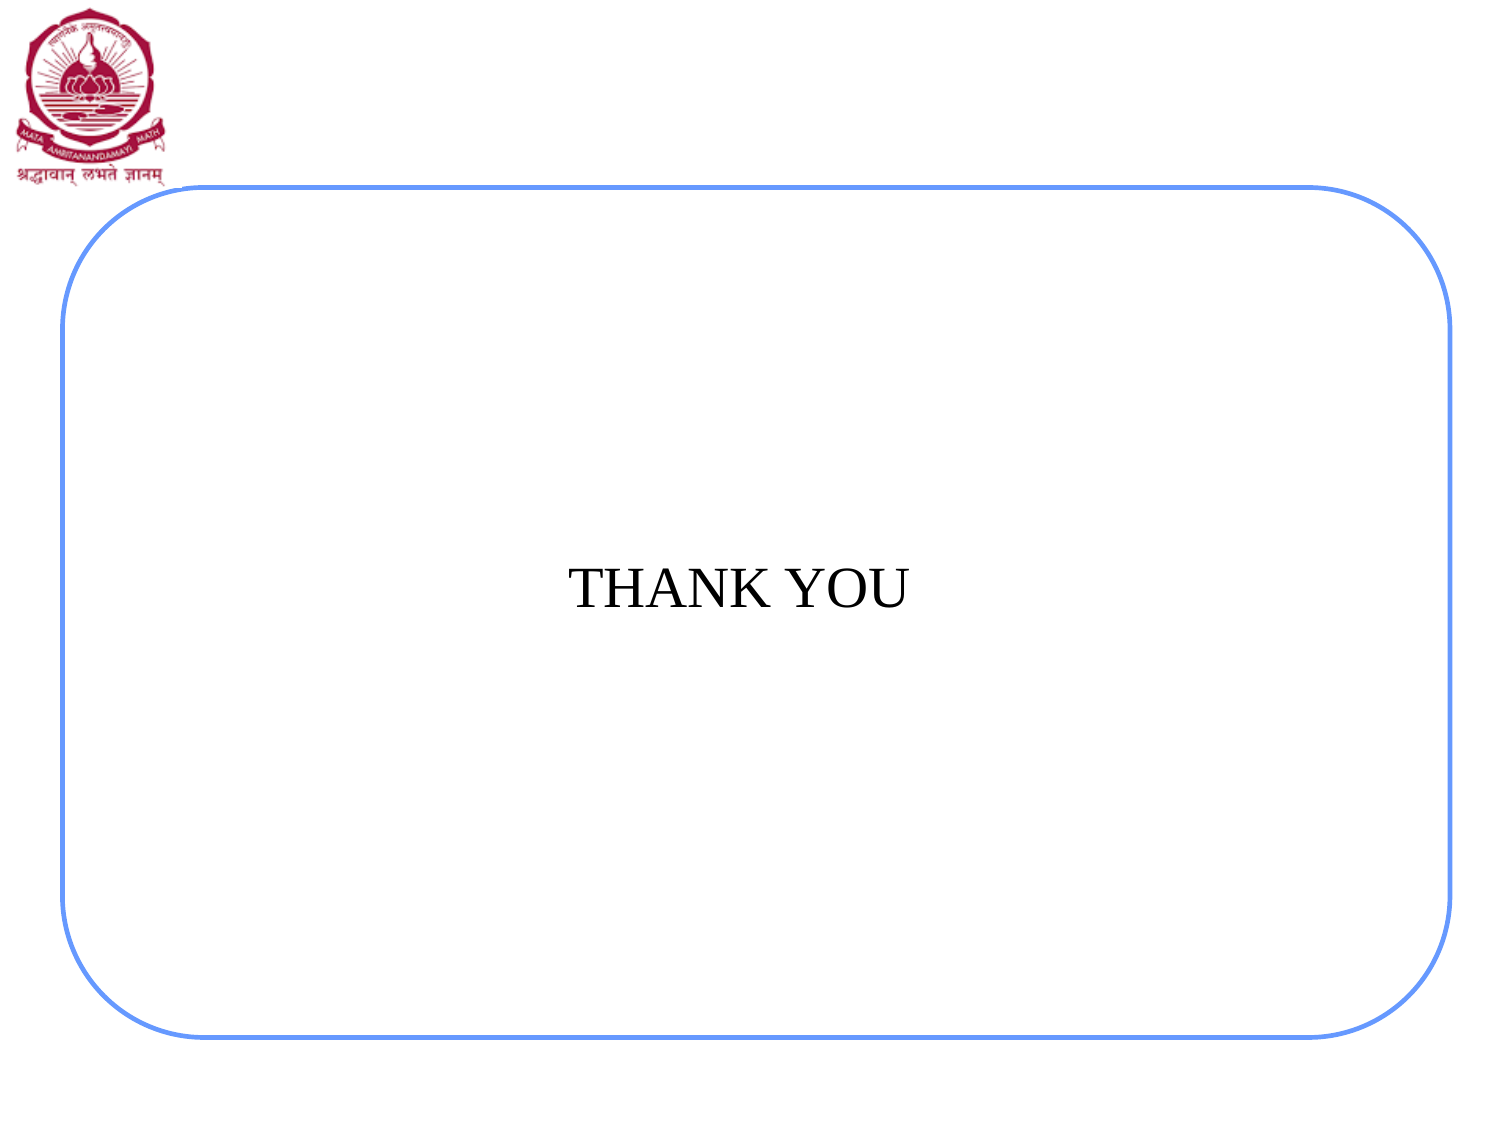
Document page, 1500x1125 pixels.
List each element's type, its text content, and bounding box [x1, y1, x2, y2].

picture [0, 6, 182, 188]
title THANK YOU [64, 460, 1415, 709]
